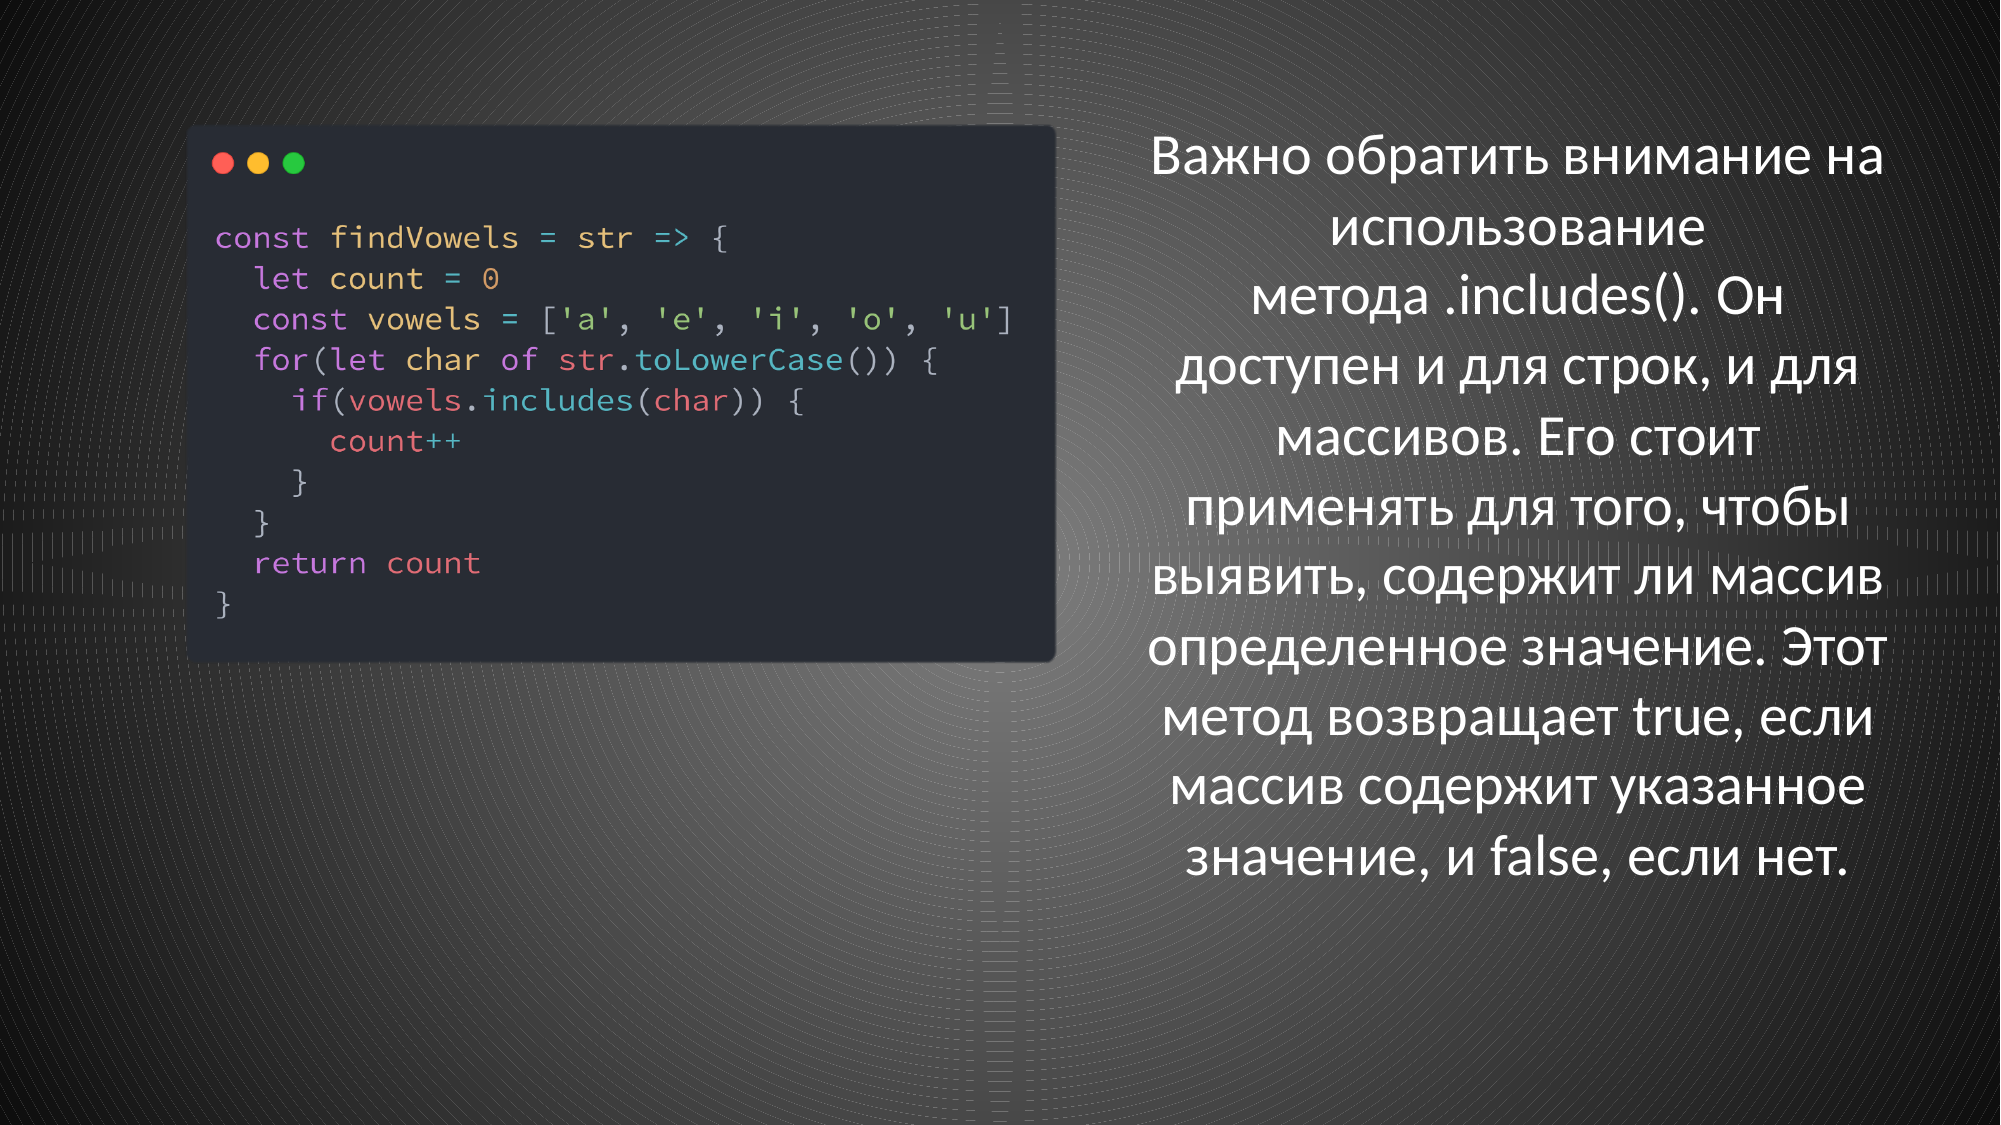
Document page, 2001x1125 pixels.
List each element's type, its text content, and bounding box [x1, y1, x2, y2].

picture [113, 31, 1127, 754]
text_box Важно обратить внимание на использование метода .includes(). Он доступен и для строк, и для массивов. Его стоит применять для того, чтобы выявить, содержит ли массив определенное значение. Этот метод возвращает true, если массив содержит указанное значение, и false, если нет. [1126, 109, 1910, 894]
